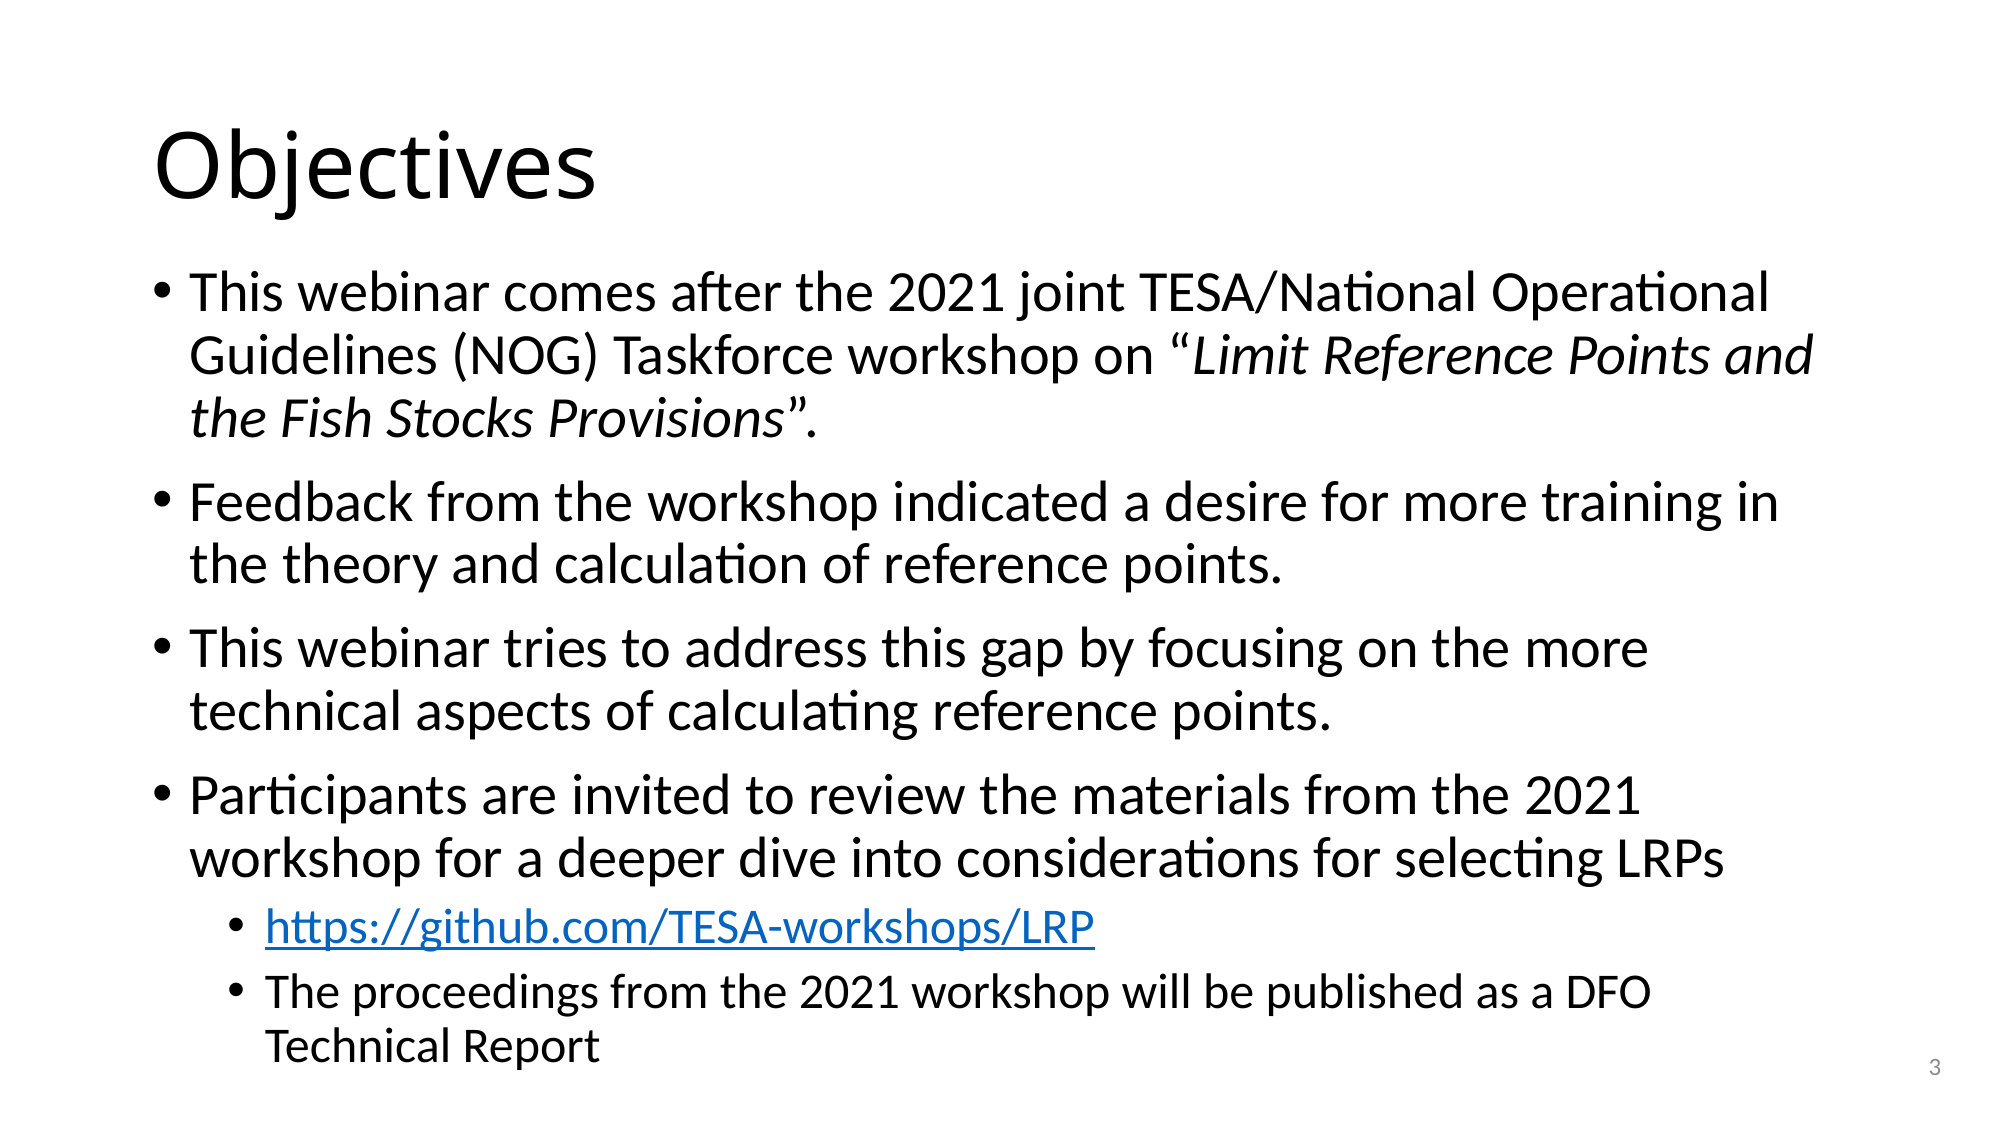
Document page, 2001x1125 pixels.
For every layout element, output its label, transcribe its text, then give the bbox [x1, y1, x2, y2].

slide_number 3 [1506, 1035, 1957, 1096]
list This webinar comes after the 2021 joint TESA/National Operational Guidelines (NOG) Taskforce workshop on “Limit Reference Points and the Fish Stocks Provisions”. Feedback from the workshop indicated a desire for more training in the theory and calculation of reference points. This webinar tries to address this gap by focusing on the more technical aspects of calculating reference points. Participants are invited to review the materials from the 2021 workshop for a deeper dive into considerations for selecting LRPs https://github.com/TESA-workshops/LRP The proceedings from the 2021 workshop will be published as a DFO Technical Report [137, 253, 1863, 1097]
title Objectives [137, 59, 1863, 253]
